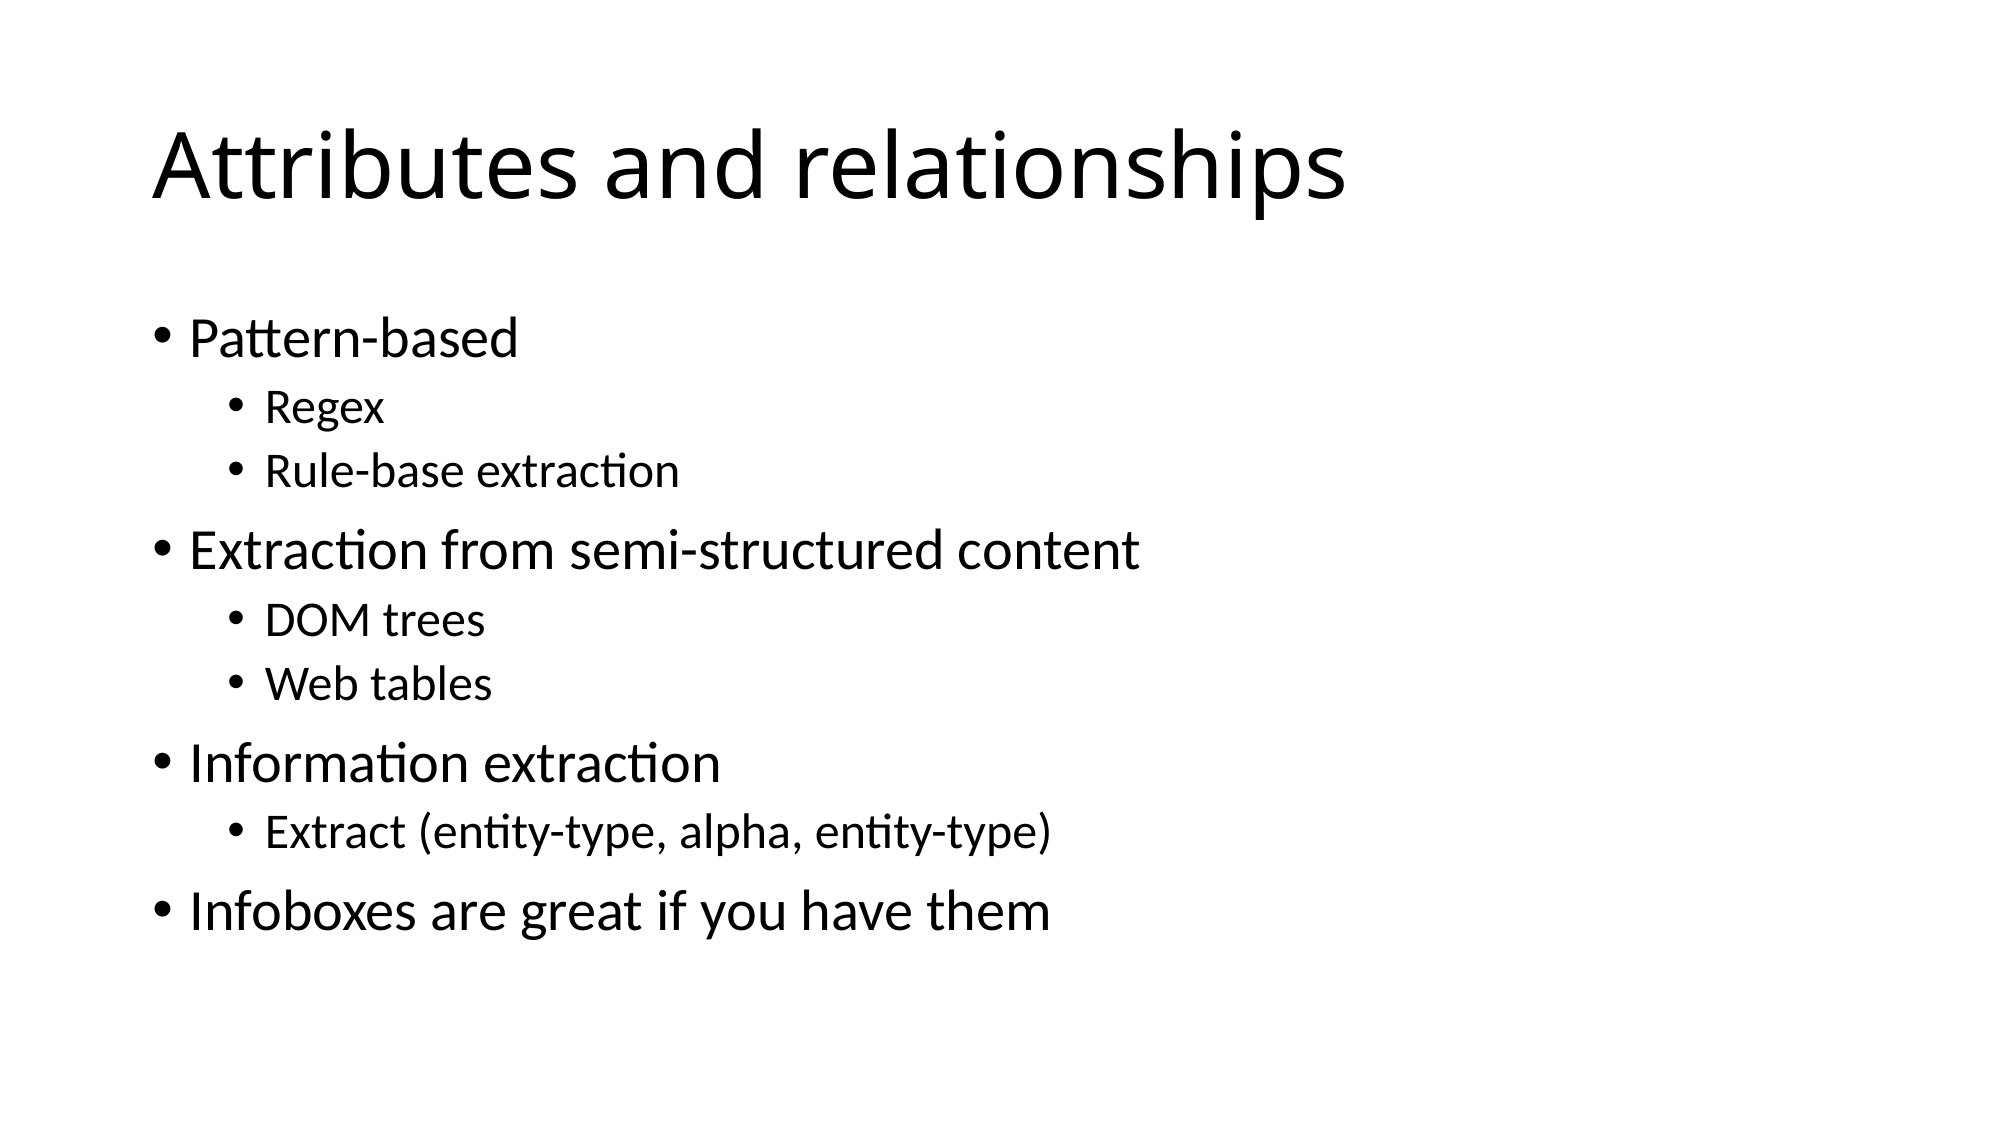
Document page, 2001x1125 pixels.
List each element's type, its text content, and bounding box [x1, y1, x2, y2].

title Attributes and relationships [137, 59, 1863, 278]
list Pattern-based Regex Rule-base extraction Extraction from semi-structured content DOM trees Web tables Information extraction Extract (entity-type, alpha, entity-type) Infoboxes are great if you have them [137, 299, 1863, 1014]
